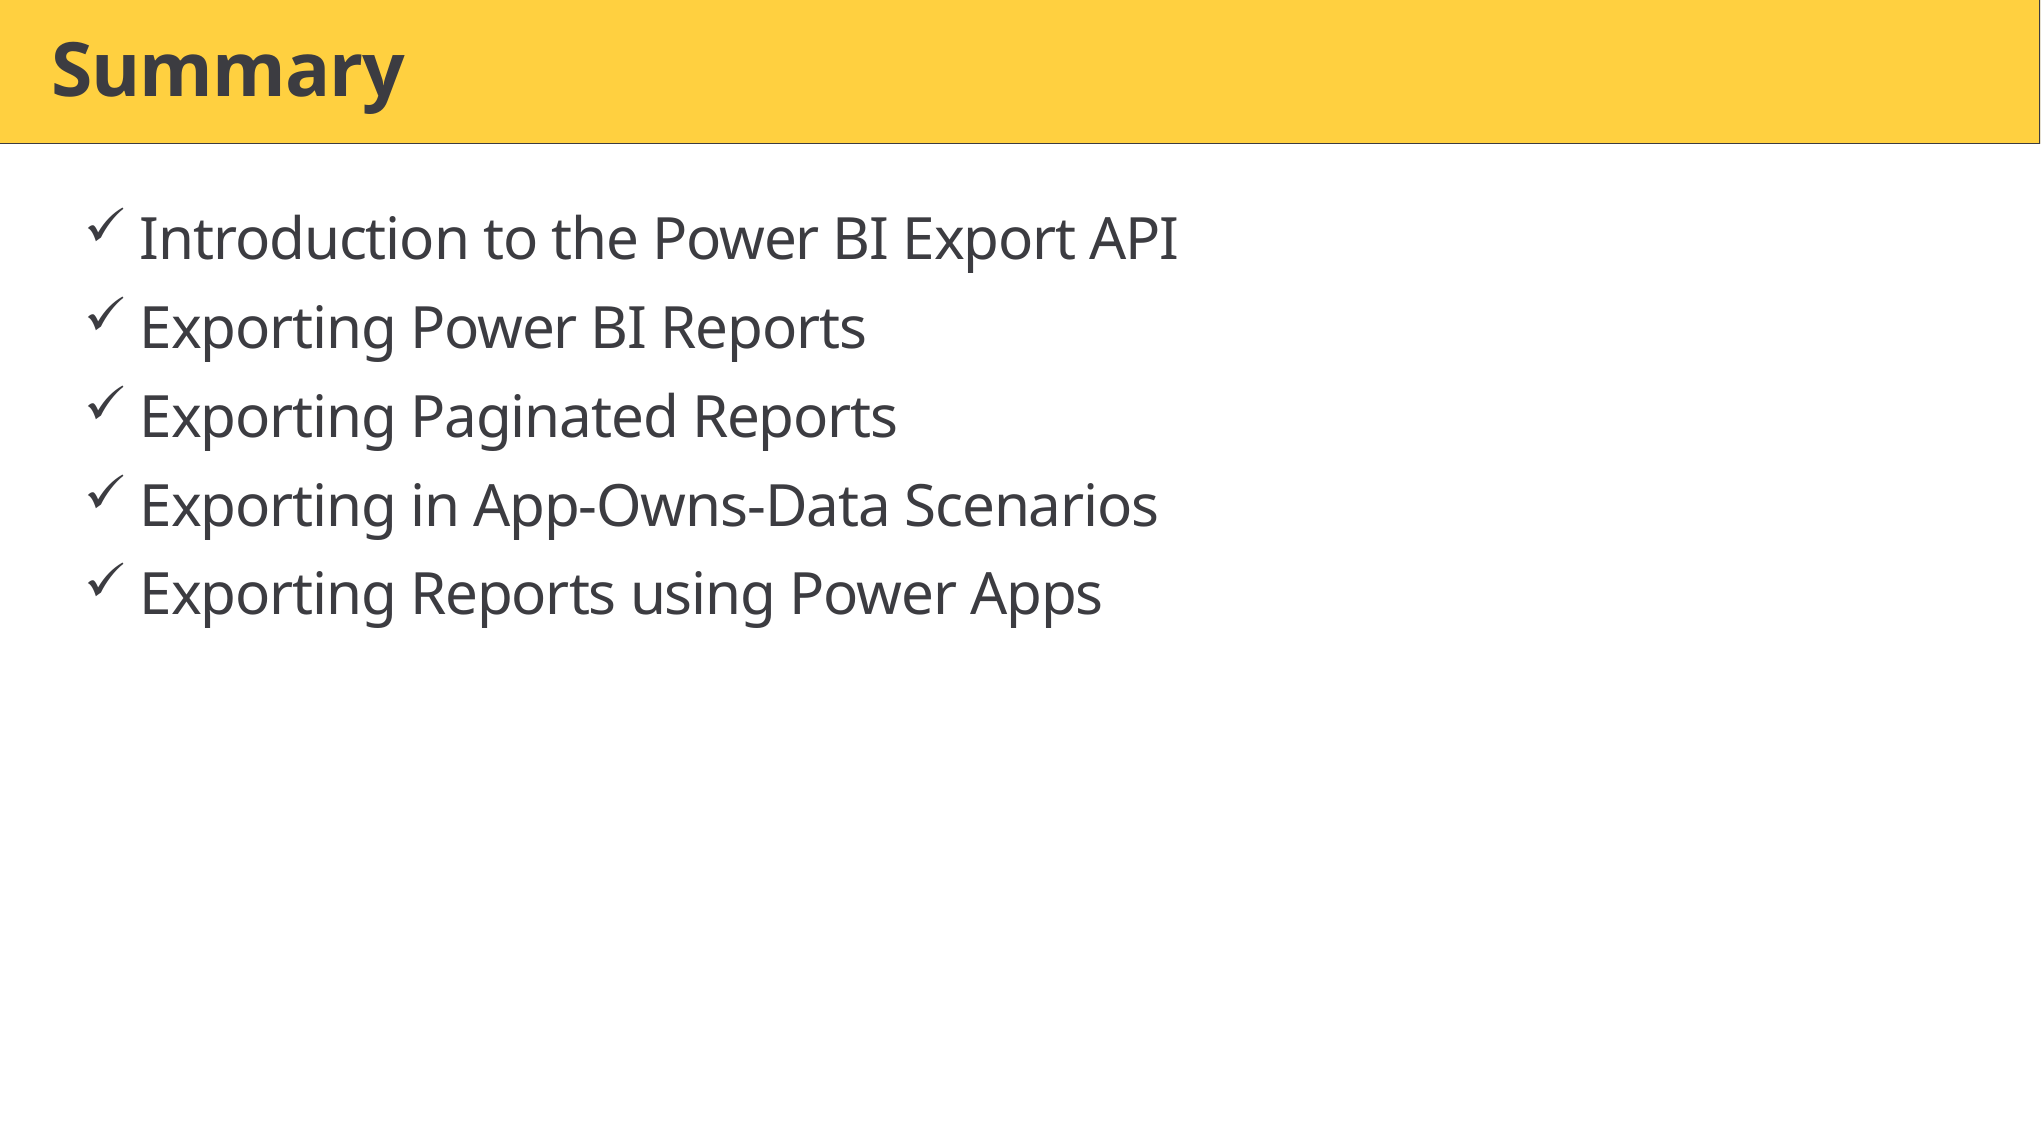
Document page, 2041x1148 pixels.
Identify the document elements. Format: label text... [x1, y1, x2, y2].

title Summary [51, 31, 1988, 113]
list Introduction to the Power BI Export API Exporting Power BI Reports Exporting Paginated Reports Exporting in App-Owns-Data Scenarios Exporting Reports using Power Apps [83, 201, 1988, 631]
